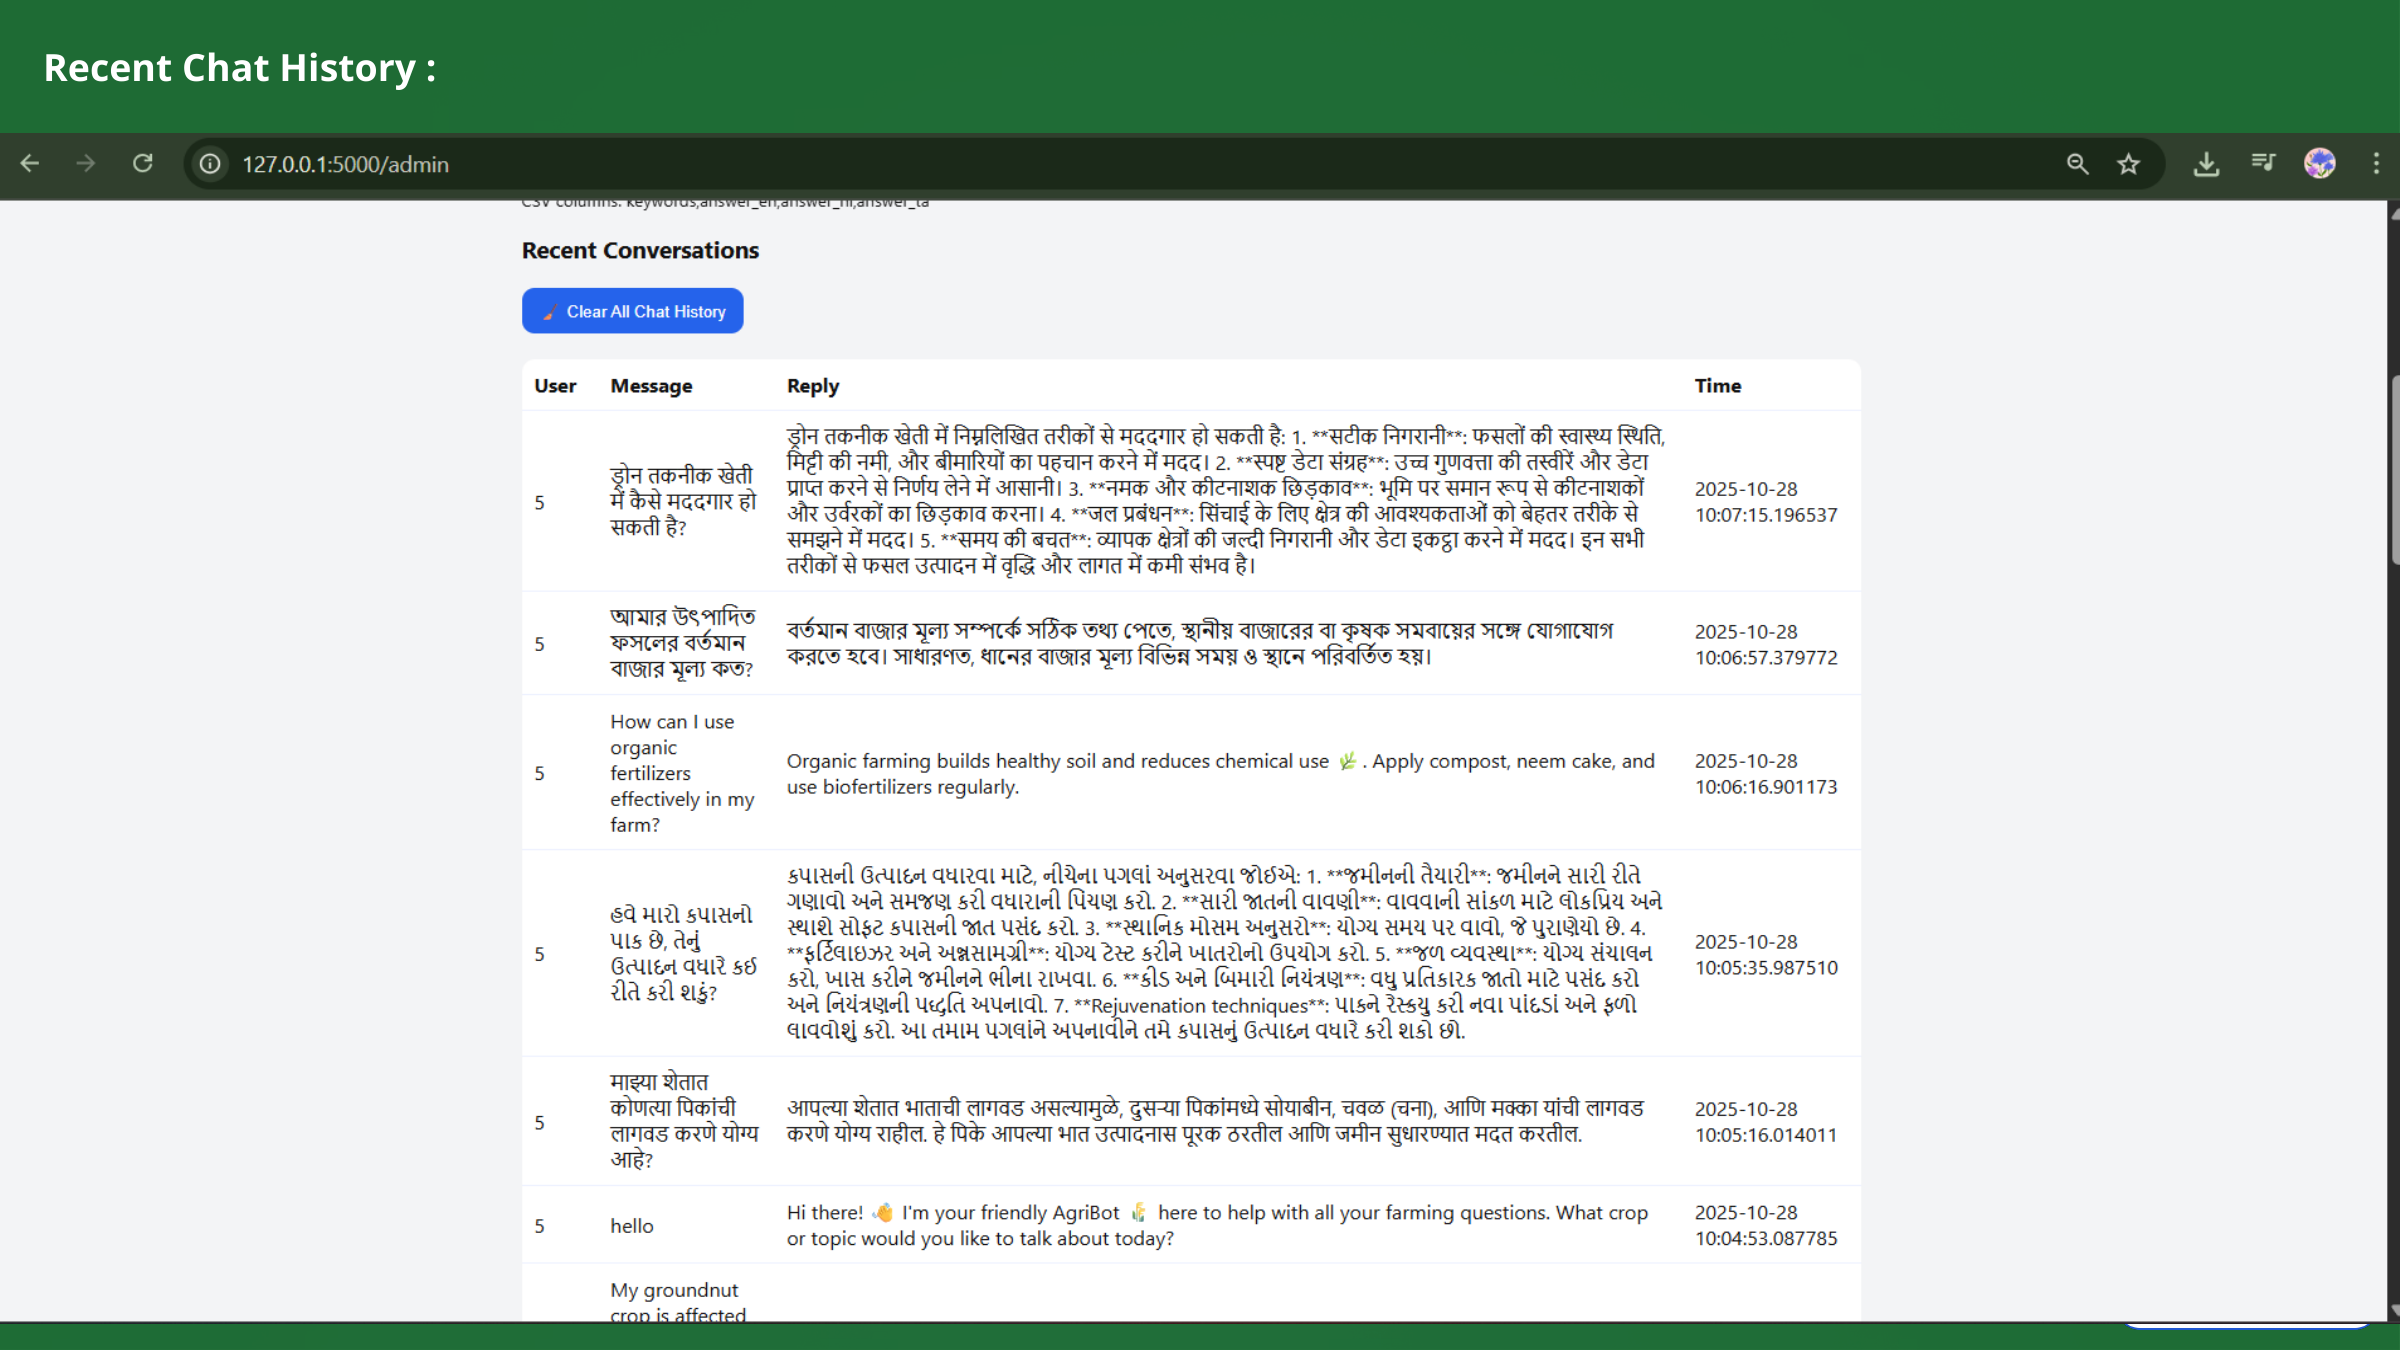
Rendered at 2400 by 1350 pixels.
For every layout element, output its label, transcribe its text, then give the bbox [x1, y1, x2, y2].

picture [0, 133, 2400, 1339]
text_box Recent Chat History : [28, 38, 1242, 97]
